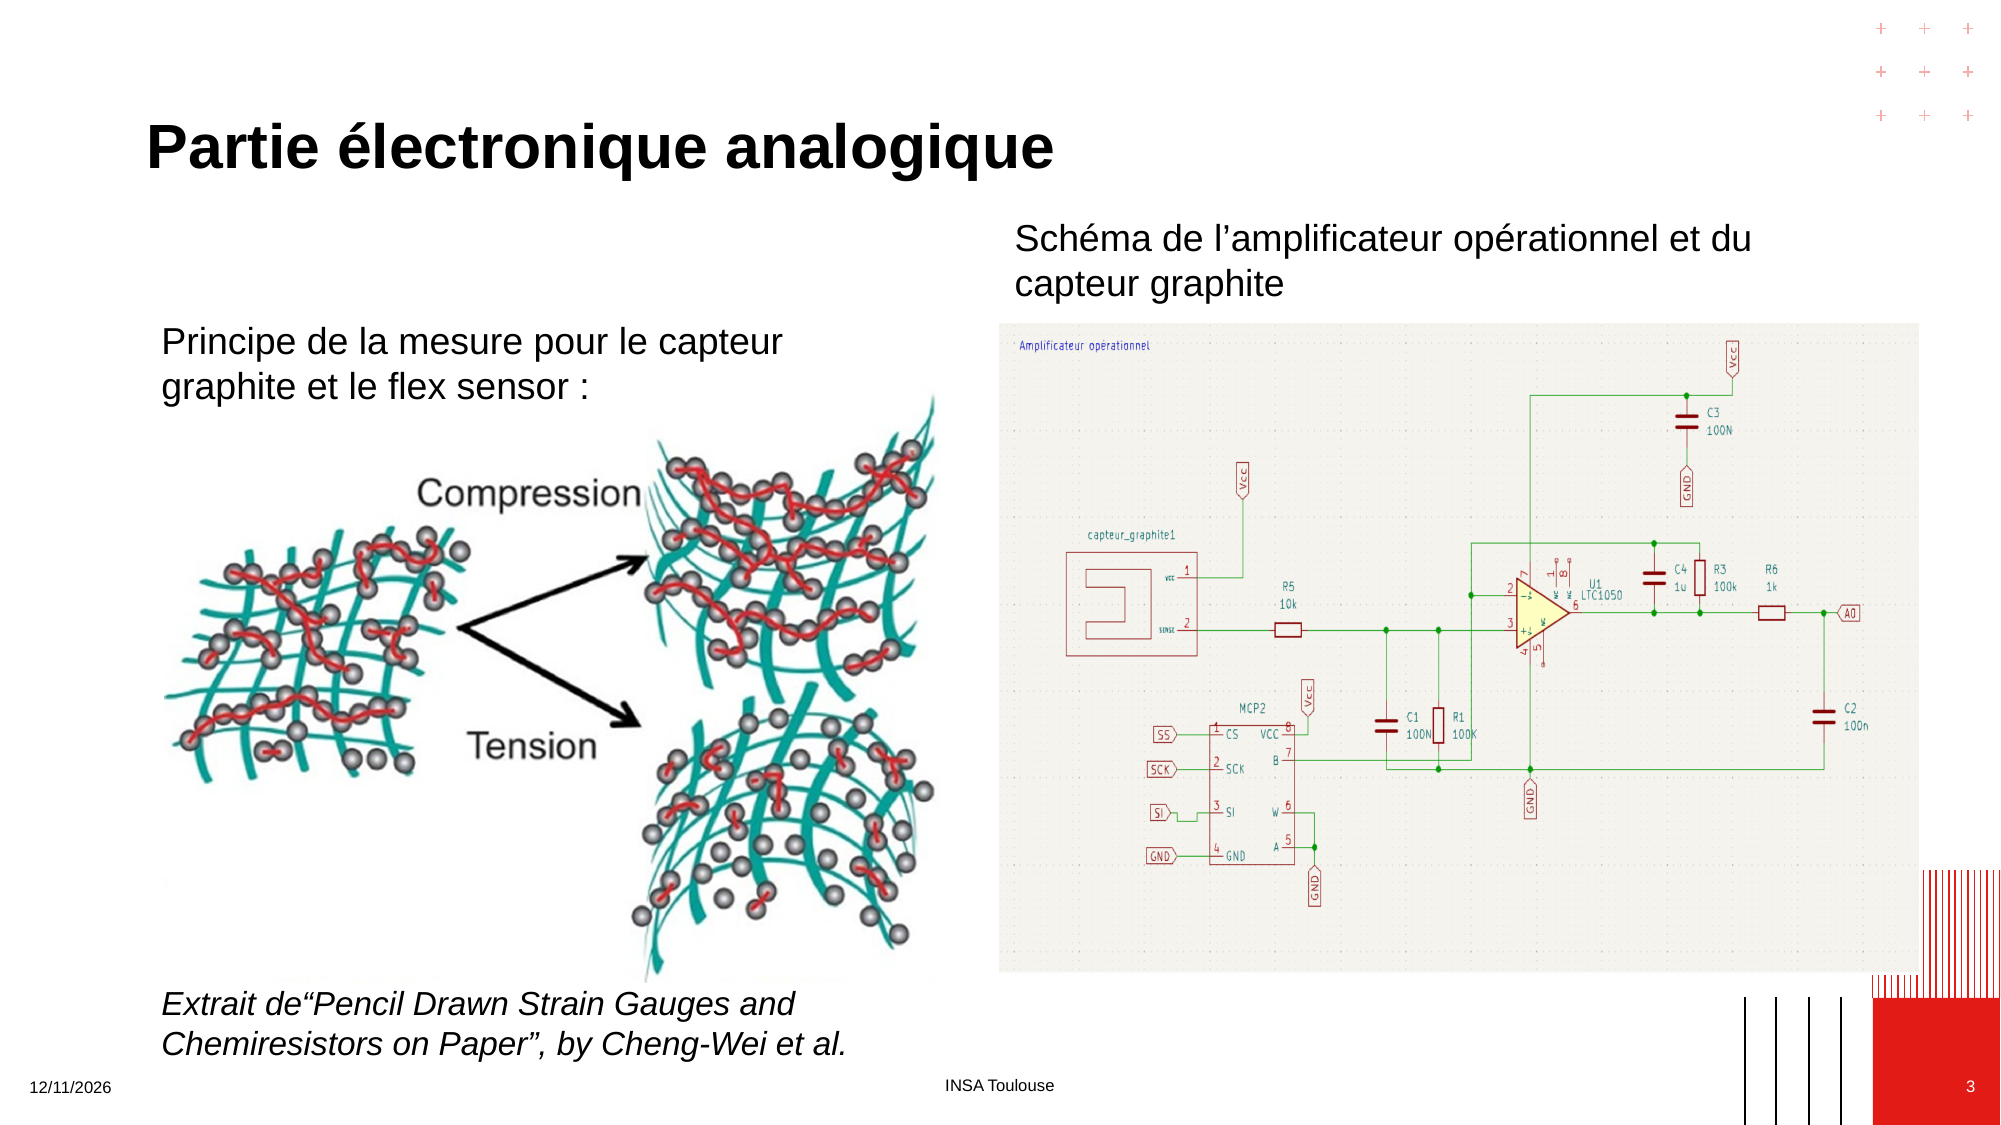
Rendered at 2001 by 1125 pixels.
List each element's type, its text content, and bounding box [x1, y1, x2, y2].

footer INSA Toulouse [662, 1064, 1338, 1105]
slide_number 3 [1531, 1065, 1982, 1106]
picture [999, 323, 1919, 975]
picture [164, 375, 956, 983]
text_box Schéma de l’amplificateur opérationnel et du capteur graphite [999, 206, 1899, 312]
text_box Extrait de“Pencil Drawn Strain Gauges and Chemiresistors on Paper”, by Cheng-Wei et al. [146, 974, 904, 1070]
title Partie électronique analogique [146, 114, 1855, 333]
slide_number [23, 1066, 474, 1107]
text_box Principe de la mesure pour le capteur graphite et le flex sensor : [146, 309, 861, 415]
